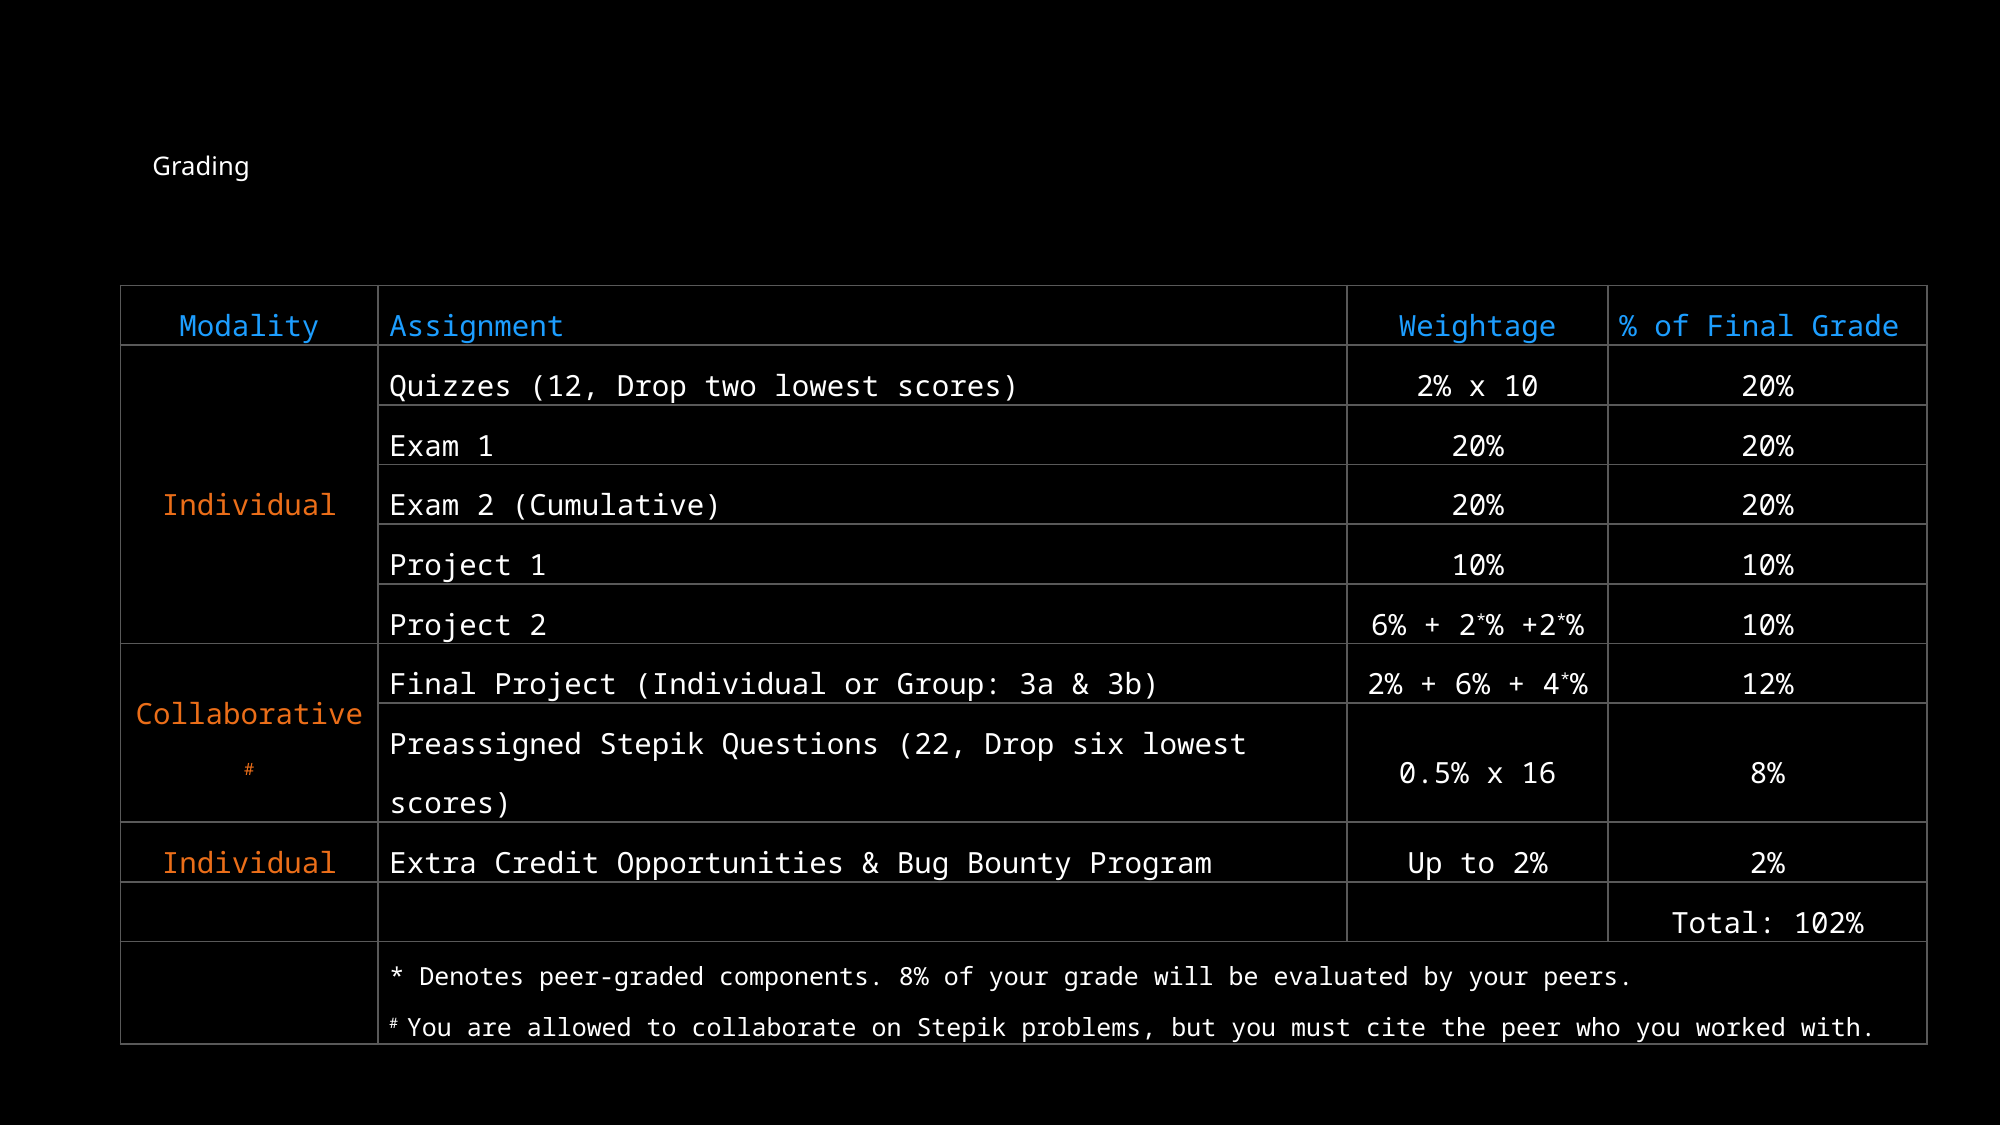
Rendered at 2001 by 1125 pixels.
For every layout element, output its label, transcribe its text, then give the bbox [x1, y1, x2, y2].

table_cell Individual [121, 823, 377, 881]
table_cell Quizzes (12, Drop two lowest scores) [379, 346, 1346, 404]
table_cell Up to 2% [1348, 823, 1607, 881]
table_header Weightage [1348, 286, 1607, 344]
table_cell [121, 883, 377, 941]
table_cell Preassigned Stepik Questions (22, Drop six lowest scores) [379, 704, 1346, 821]
table_cell [379, 883, 1346, 941]
table_cell 20% [1609, 346, 1926, 404]
table_header Modality [121, 286, 377, 344]
table_cell Individual [121, 346, 377, 643]
table_cell 12% [1609, 644, 1926, 702]
table_cell Collaborative# [121, 644, 377, 821]
table_cell * Denotes peer-graded components. 8% of your grade will be evaluated by your peers. # You are allowed to collaborate on Stepik problems, but you must cite the peer who you worked with. [379, 942, 1926, 1043]
table_cell 20% [1609, 465, 1926, 523]
table_cell Project 2 [379, 585, 1346, 643]
table_cell 0.5% x 16 [1348, 704, 1607, 821]
table_header Assignment [379, 286, 1346, 344]
table_cell 2% + 6% + 4*% [1348, 644, 1607, 702]
table_cell 10% [1609, 585, 1926, 643]
table_cell 20% [1348, 465, 1607, 523]
table_cell 20% [1348, 406, 1607, 464]
table_cell Project 1 [379, 525, 1346, 583]
table_cell 2% [1609, 823, 1926, 881]
table_cell 10% [1609, 525, 1926, 583]
table_cell Extra Credit Opportunities & Bug Bounty Program [379, 823, 1346, 881]
table_cell 6% + 2*% +2*% [1348, 585, 1607, 643]
table_cell 8% [1609, 704, 1926, 821]
table_cell Total: 102% [1609, 883, 1926, 941]
table_cell [1348, 883, 1607, 941]
table_cell [121, 942, 377, 1043]
table_cell Exam 1 [379, 406, 1346, 464]
table_cell 10% [1348, 525, 1607, 583]
table_cell 20% [1609, 406, 1926, 464]
table_cell 2% x 10 [1348, 346, 1607, 404]
title Grading [137, 59, 1863, 278]
table_header % of Final Grade [1609, 286, 1926, 344]
table_cell Exam 2 (Cumulative) [379, 465, 1346, 523]
table_cell Final Project (Individual or Group: 3a & 3b) [379, 644, 1346, 702]
